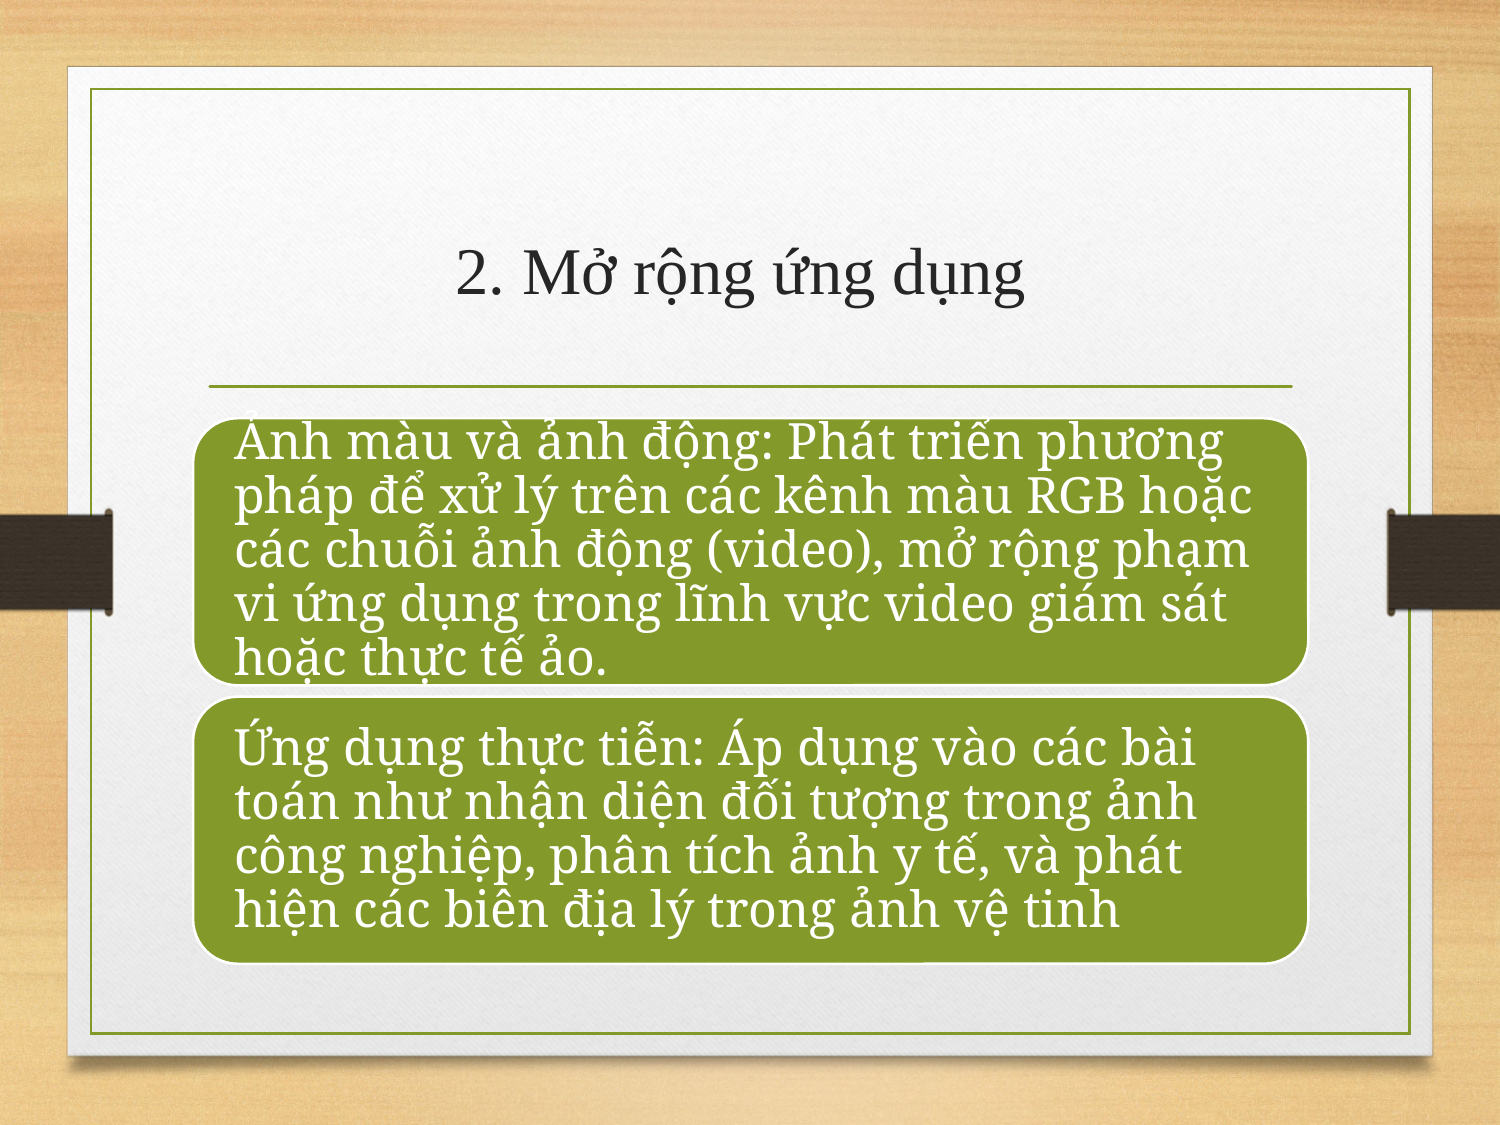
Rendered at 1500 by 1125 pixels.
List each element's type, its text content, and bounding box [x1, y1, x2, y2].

picture [0, 0, 1500, 1125]
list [192, 408, 1309, 974]
title 2. Mở rộng ứng dụng [159, 161, 1341, 375]
